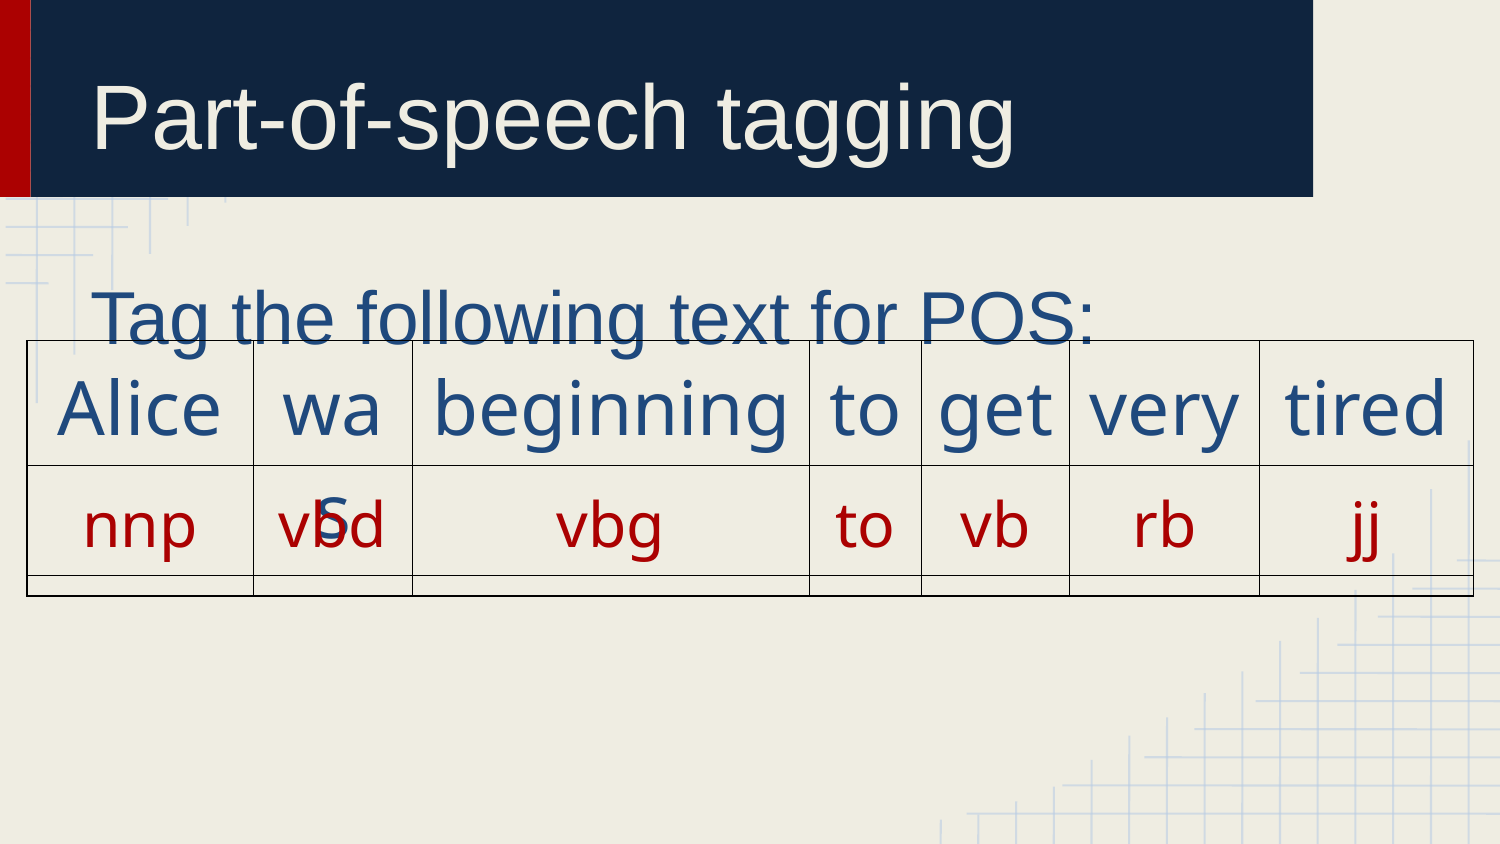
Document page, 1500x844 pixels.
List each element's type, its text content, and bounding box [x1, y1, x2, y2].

title Part-of-speech tagging [75, 16, 1276, 183]
table_header to [810, 341, 921, 465]
table_header was [254, 341, 412, 465]
table_header to [810, 466, 921, 595]
table_header vbg [413, 466, 809, 595]
table_header nnp [28, 466, 253, 595]
table_header vb [922, 466, 1069, 595]
table_header jj [1260, 466, 1473, 595]
table_header tired [1260, 341, 1473, 465]
table_header rb [1070, 466, 1259, 595]
table_header vbd [254, 466, 412, 595]
table_header very [1070, 341, 1259, 465]
table_header Alice [28, 341, 253, 465]
table_header get [922, 341, 1069, 465]
text_box Tag the following text for POS: [74, 209, 1425, 340]
table_header beginning [413, 341, 809, 465]
